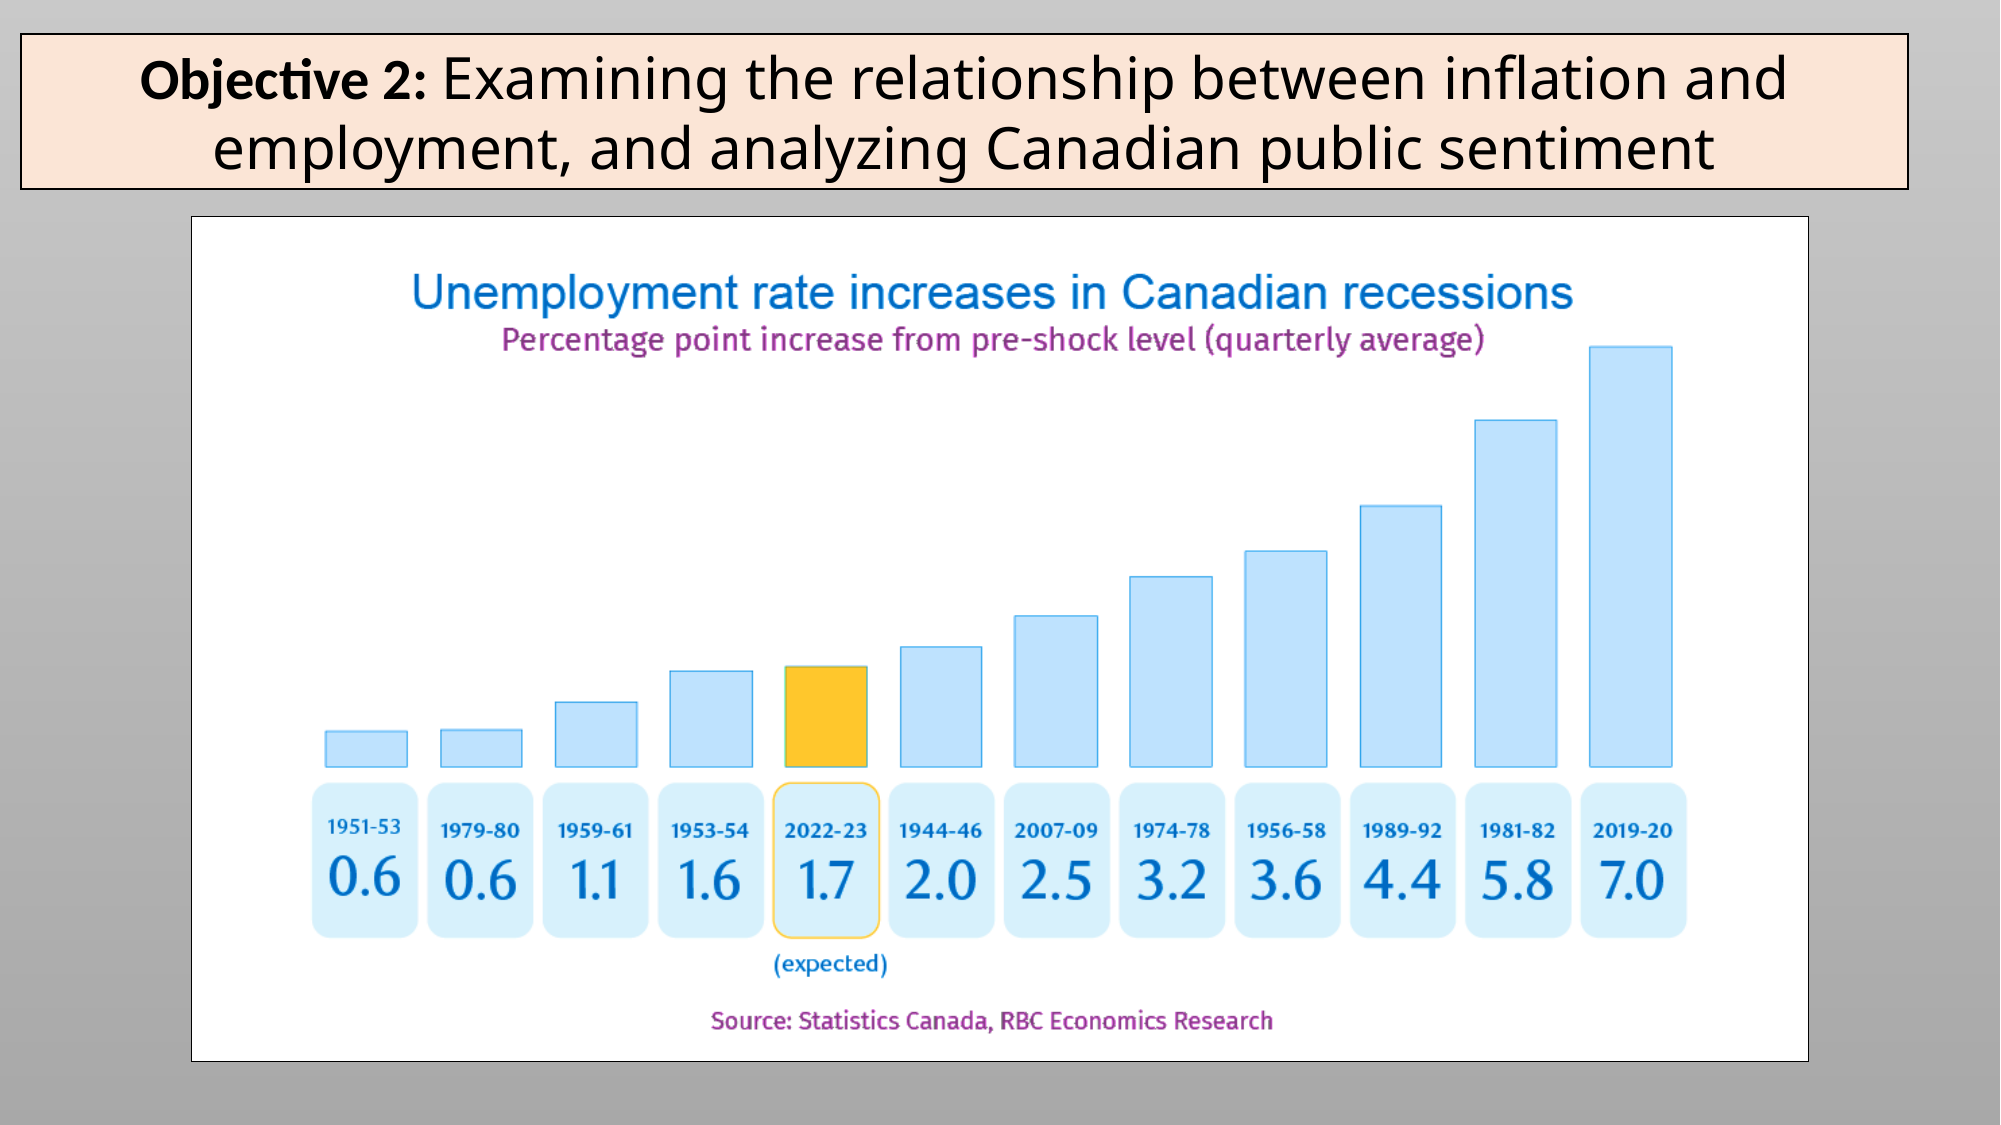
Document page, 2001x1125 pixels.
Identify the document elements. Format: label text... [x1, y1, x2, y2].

text_box Objective 2: Examining the relationship between inflation and employment, and analyzing Canadian public sentiment [20, 33, 1909, 190]
picture [191, 216, 1809, 1062]
